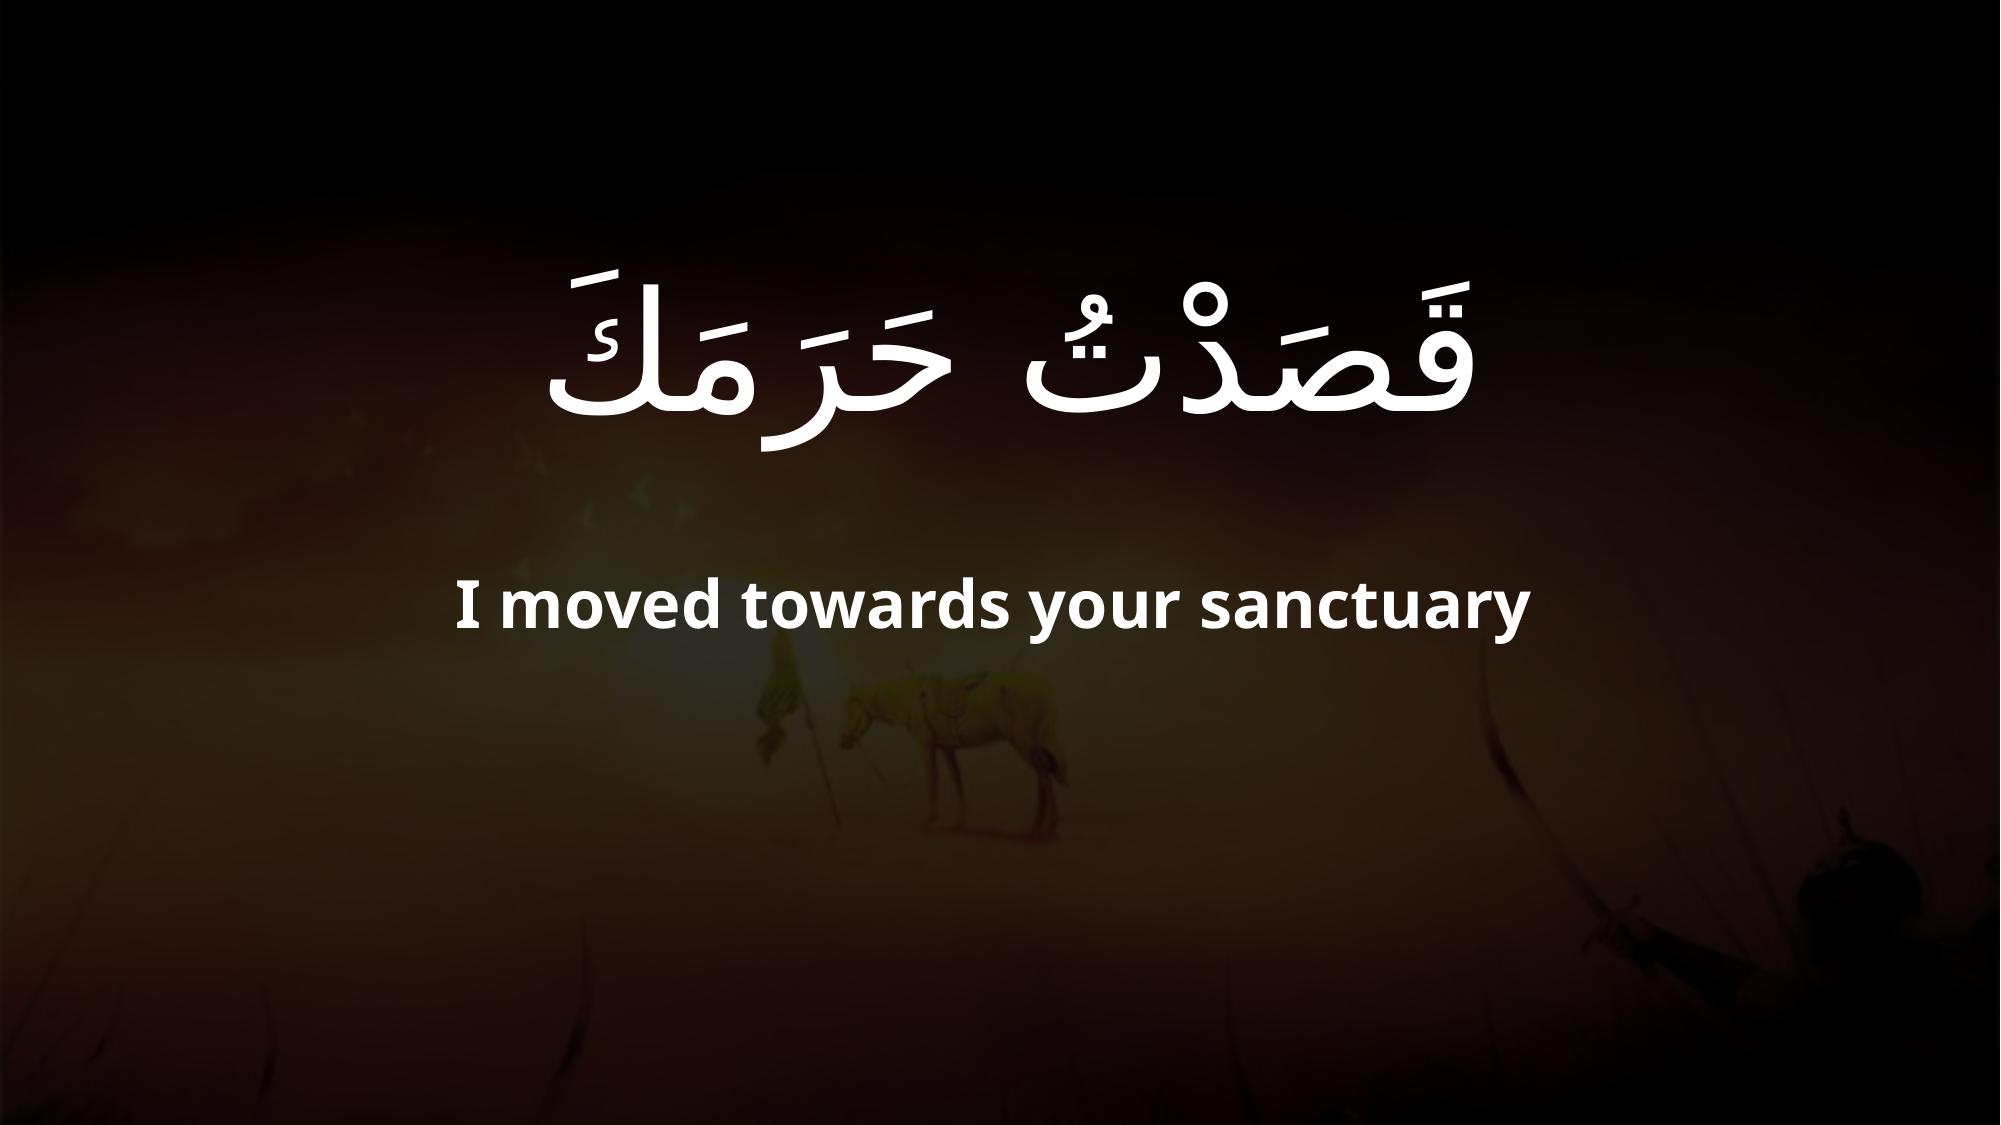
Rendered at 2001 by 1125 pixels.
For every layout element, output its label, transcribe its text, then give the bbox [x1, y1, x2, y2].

title قَصَدْتُ حَرَمَكَ [102, 237, 1922, 453]
subtitle I moved towards your sanctuary [303, 554, 1686, 1125]
